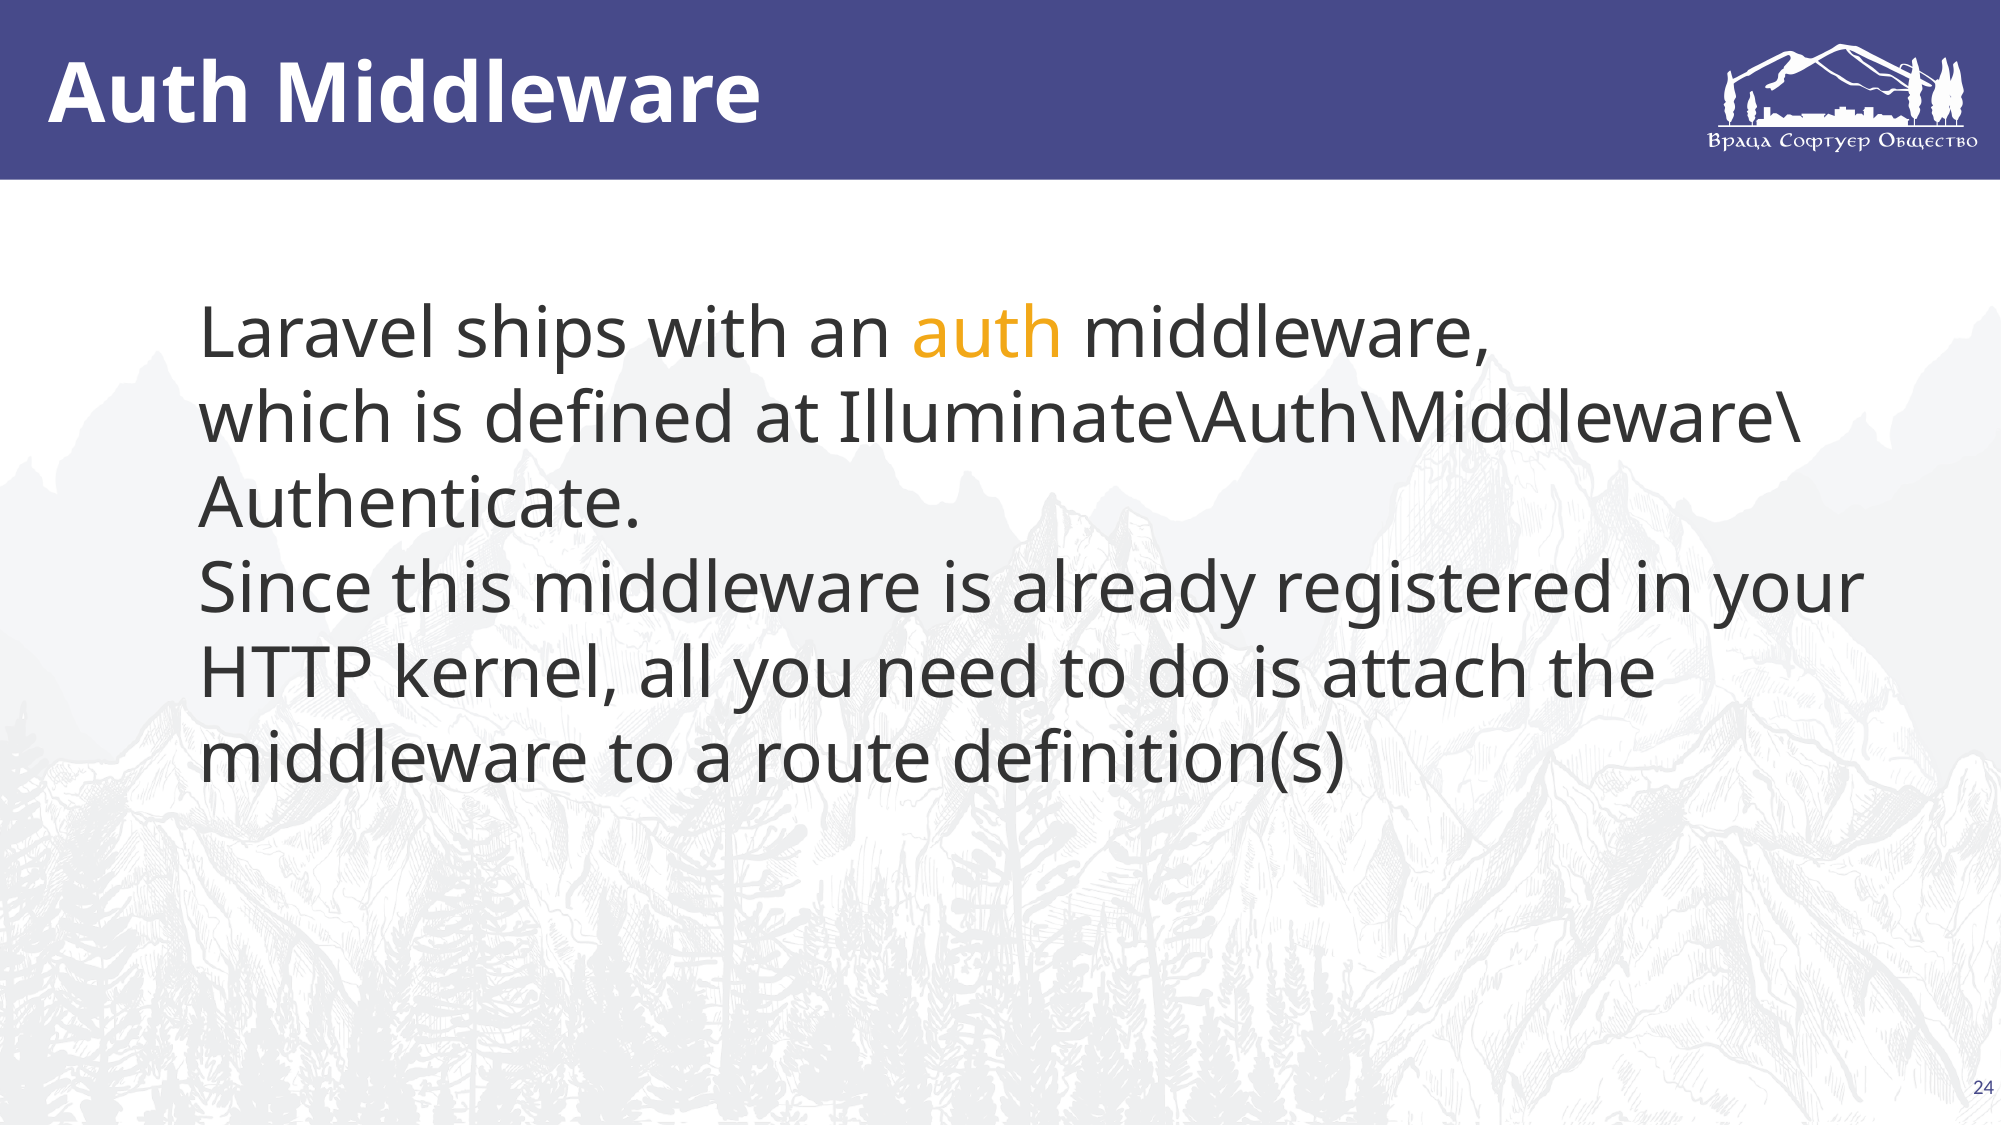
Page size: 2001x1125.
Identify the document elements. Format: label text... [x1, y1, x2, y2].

picture [1703, 19, 1981, 165]
list Laravel ships with an auth middleware, which is defined at Illuminate\Auth\Middleware\Authenticate. Since this middleware is already registered in your HTTP kernel, all you need to do is attach the middleware to a route definition(s) [31, 196, 1970, 1050]
title Auth Middleware [31, 16, 1591, 162]
slide_number 24 [1929, 1070, 2000, 1103]
